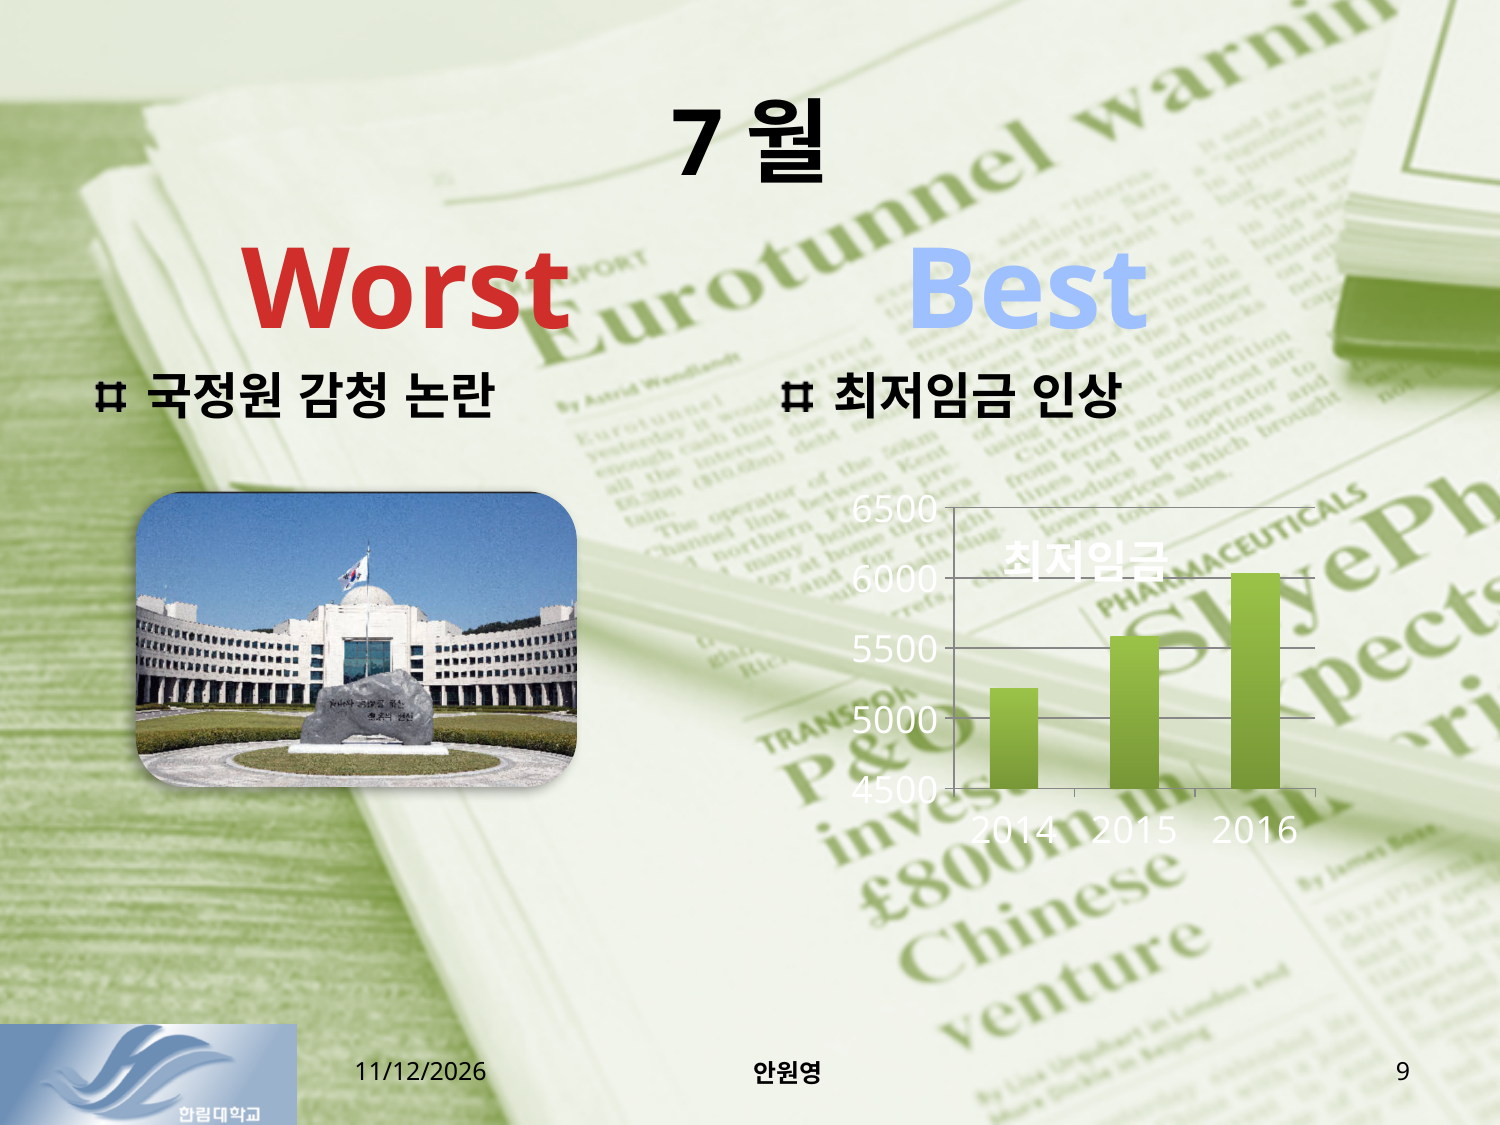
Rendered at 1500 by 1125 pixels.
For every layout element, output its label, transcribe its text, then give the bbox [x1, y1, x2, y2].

list 국정원 감청 논란 [75, 356, 738, 457]
footer 안원영 [550, 1042, 1026, 1103]
text_box Best [888, 208, 1166, 358]
picture [90, 376, 126, 412]
picture [135, 491, 578, 788]
text_box Worst [226, 208, 589, 358]
chart [808, 467, 1412, 906]
list 최저임금 인상 [761, 356, 1425, 468]
slide_number 9 [1074, 1042, 1425, 1103]
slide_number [151, 1042, 502, 1103]
title 7월 [76, 45, 1425, 233]
picture [776, 376, 813, 412]
